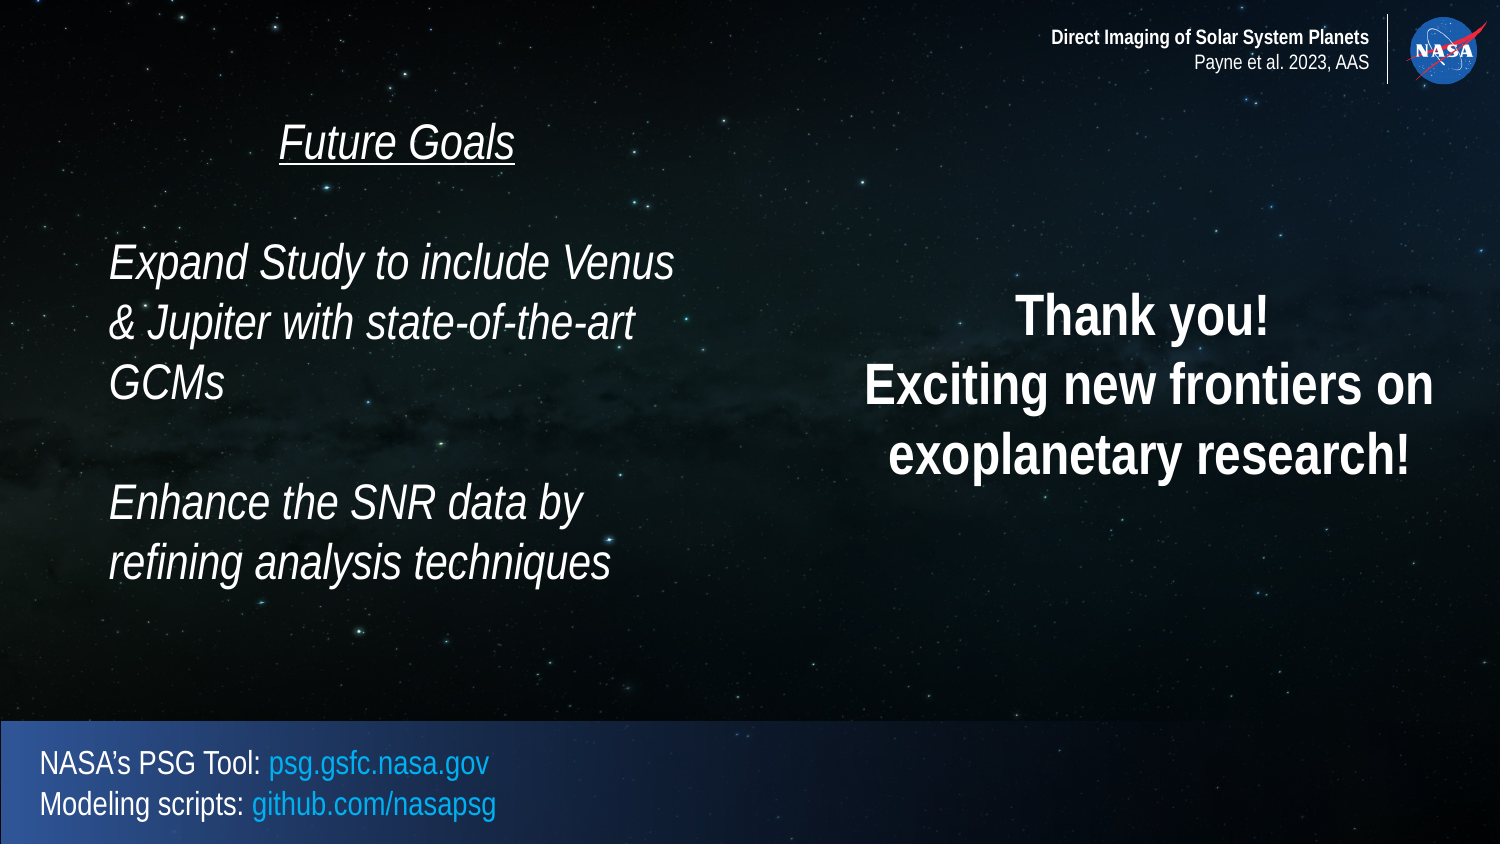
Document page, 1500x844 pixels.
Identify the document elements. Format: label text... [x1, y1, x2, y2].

text_box NASA’s PSG Tool: psg.gsfc.nasa.gov Modeling scripts: github.com/nasapsg [24, 734, 1000, 829]
text_box [0, 721, 1500, 844]
text_box Future Goals Expand Study to include Venus & Jupiter with state-of-the-art GCMs Enhance the SNR data by refining analysis techniques [94, 102, 700, 658]
text_box Thank you! Exciting new frontiers on exoplanetary research! [800, 269, 1500, 494]
picture [0, 0, 1500, 721]
